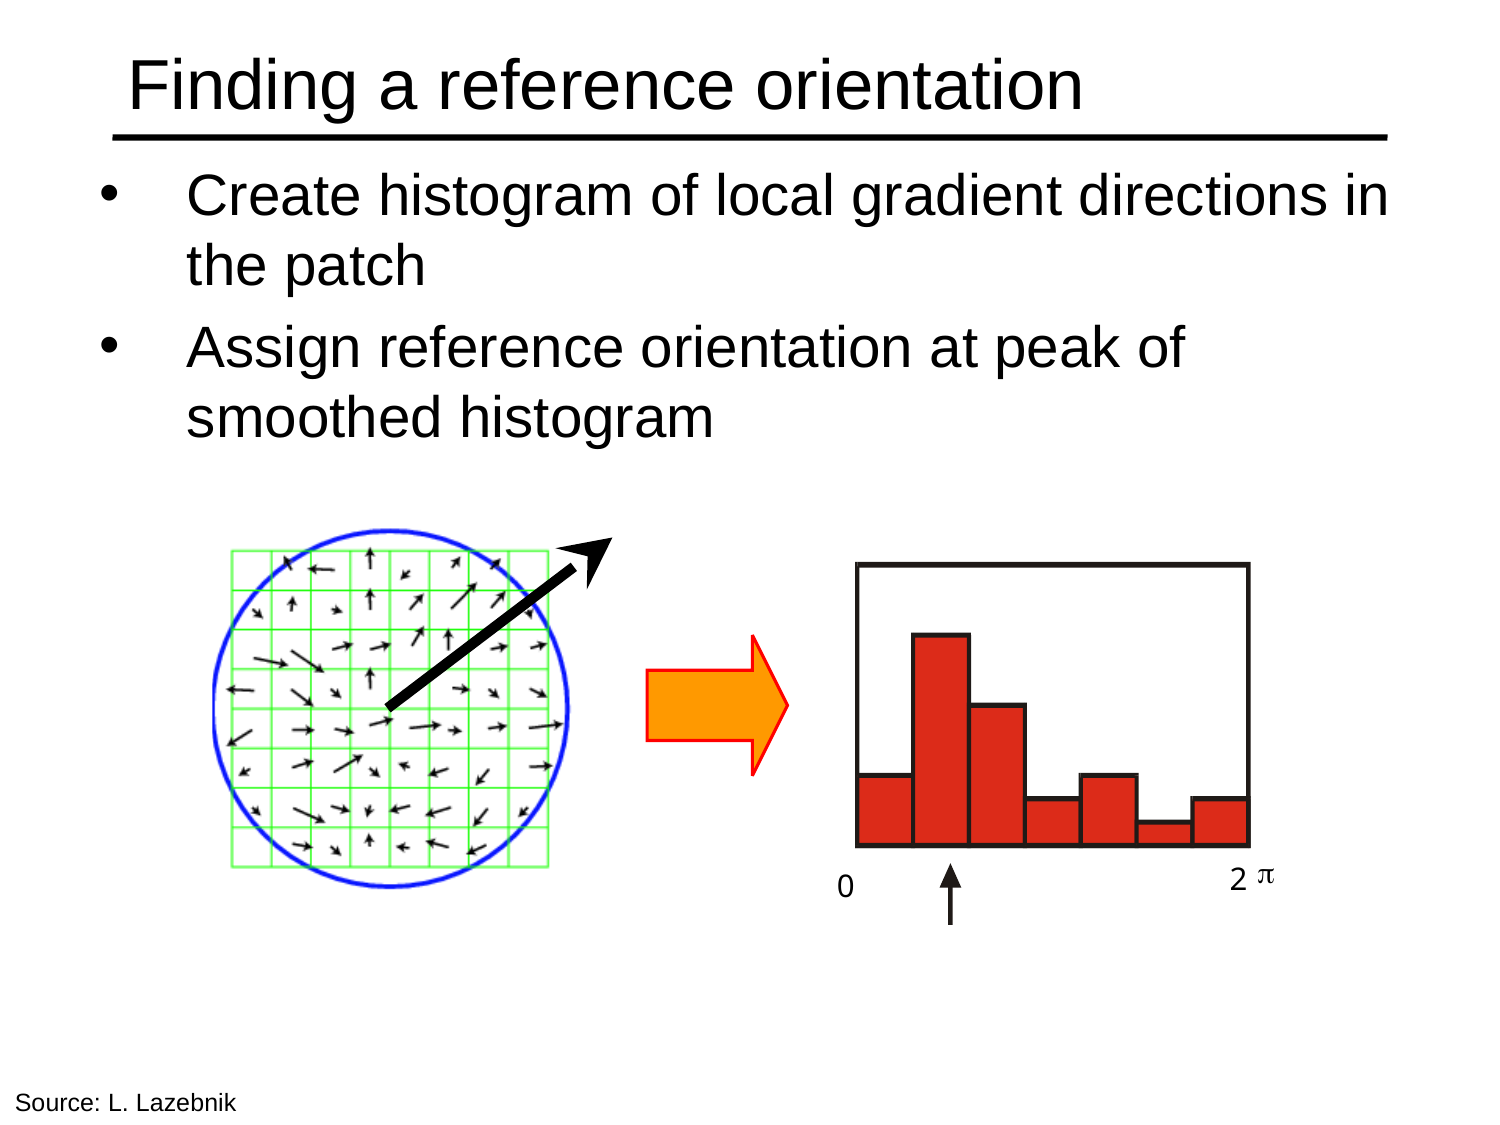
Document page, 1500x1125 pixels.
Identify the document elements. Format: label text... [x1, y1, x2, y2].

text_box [646, 561, 1276, 926]
picture [212, 499, 605, 895]
text_box Source: L. Lazebnik [0, 1079, 290, 1125]
list Create histogram of local gradient directions in the patch Assign reference orientation at peak of smoothed histogram [74, 149, 1426, 1013]
title Finding a reference orientation [112, 12, 1388, 149]
